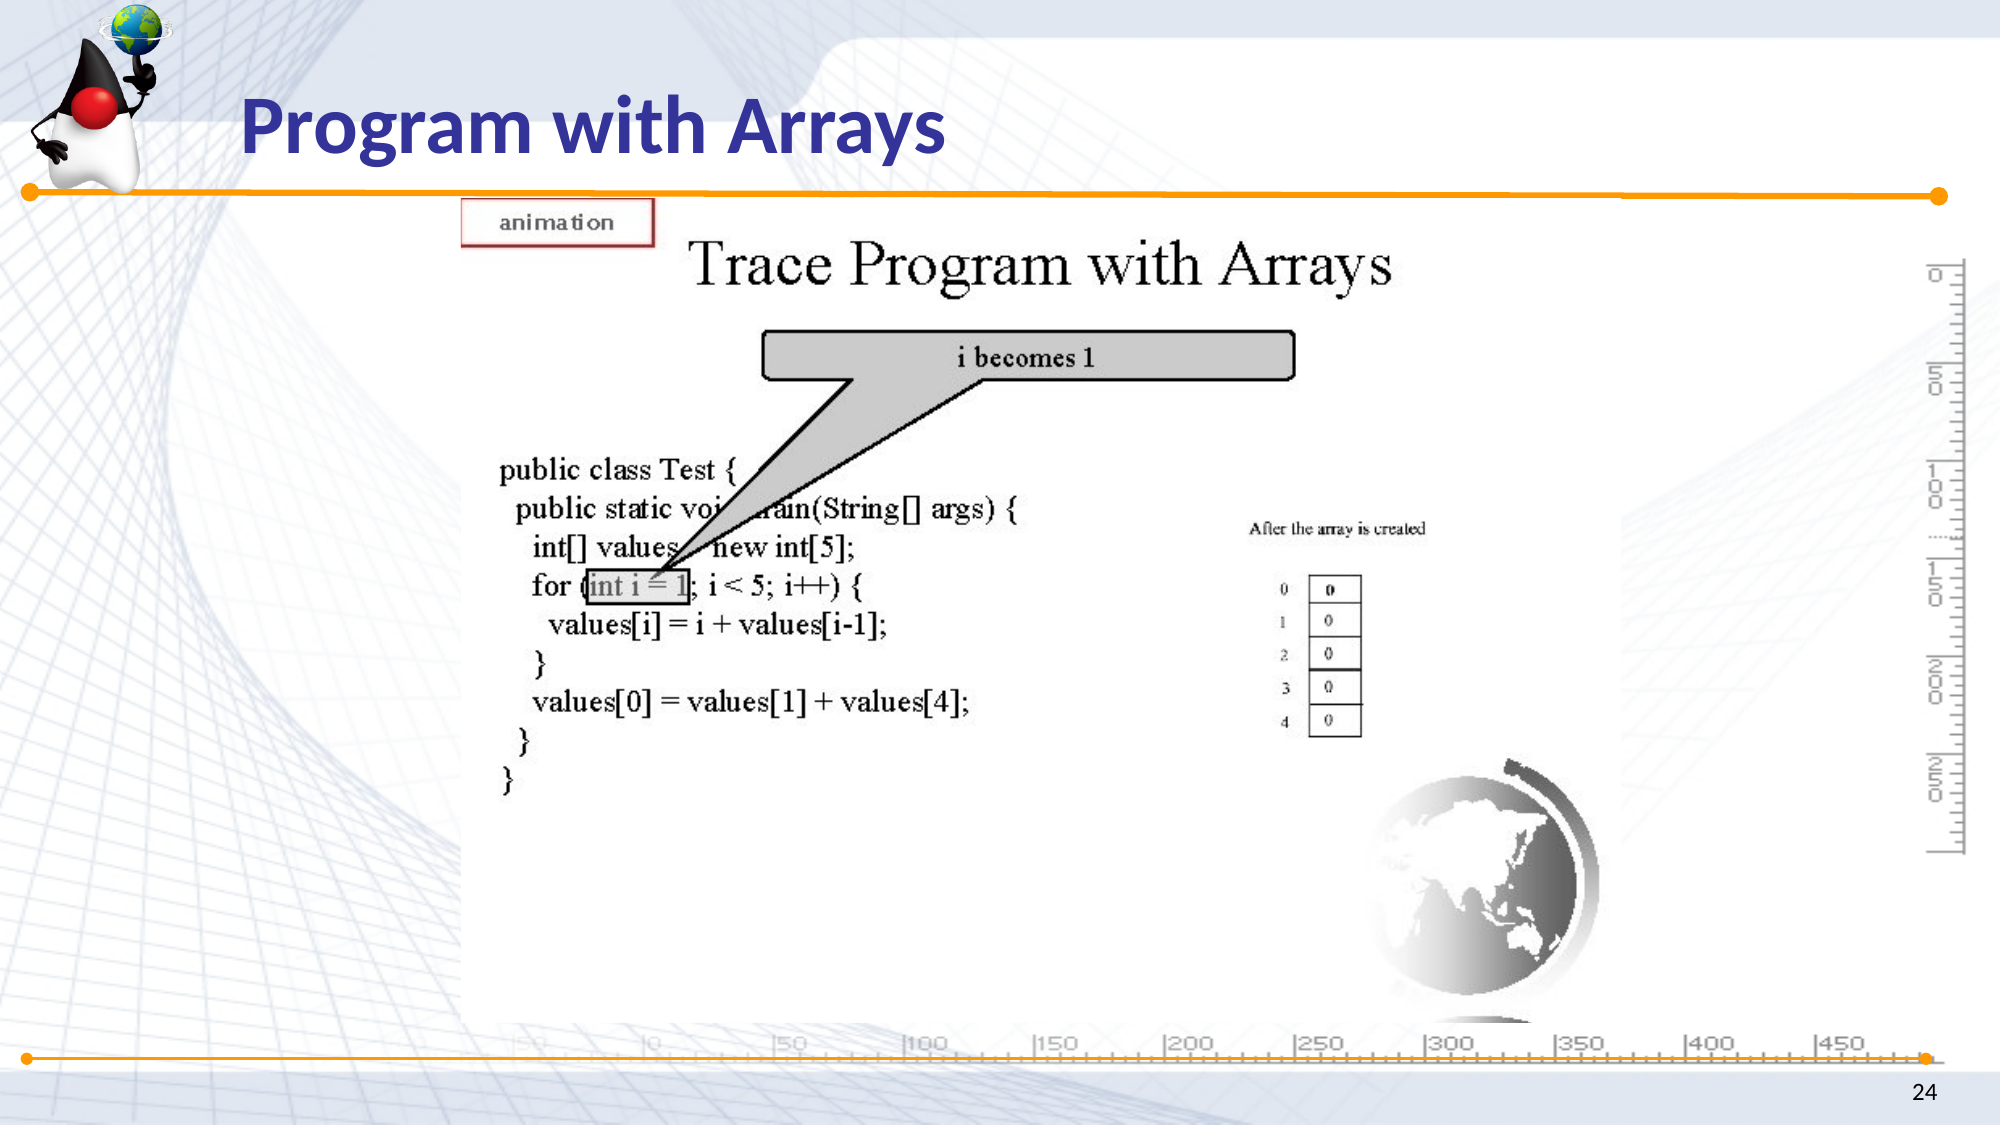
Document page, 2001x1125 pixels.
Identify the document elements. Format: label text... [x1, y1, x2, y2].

title Program with Arrays [232, 8, 1957, 179]
picture [0, 0, 2000, 1125]
slide_number 24 [1902, 1071, 1946, 1114]
